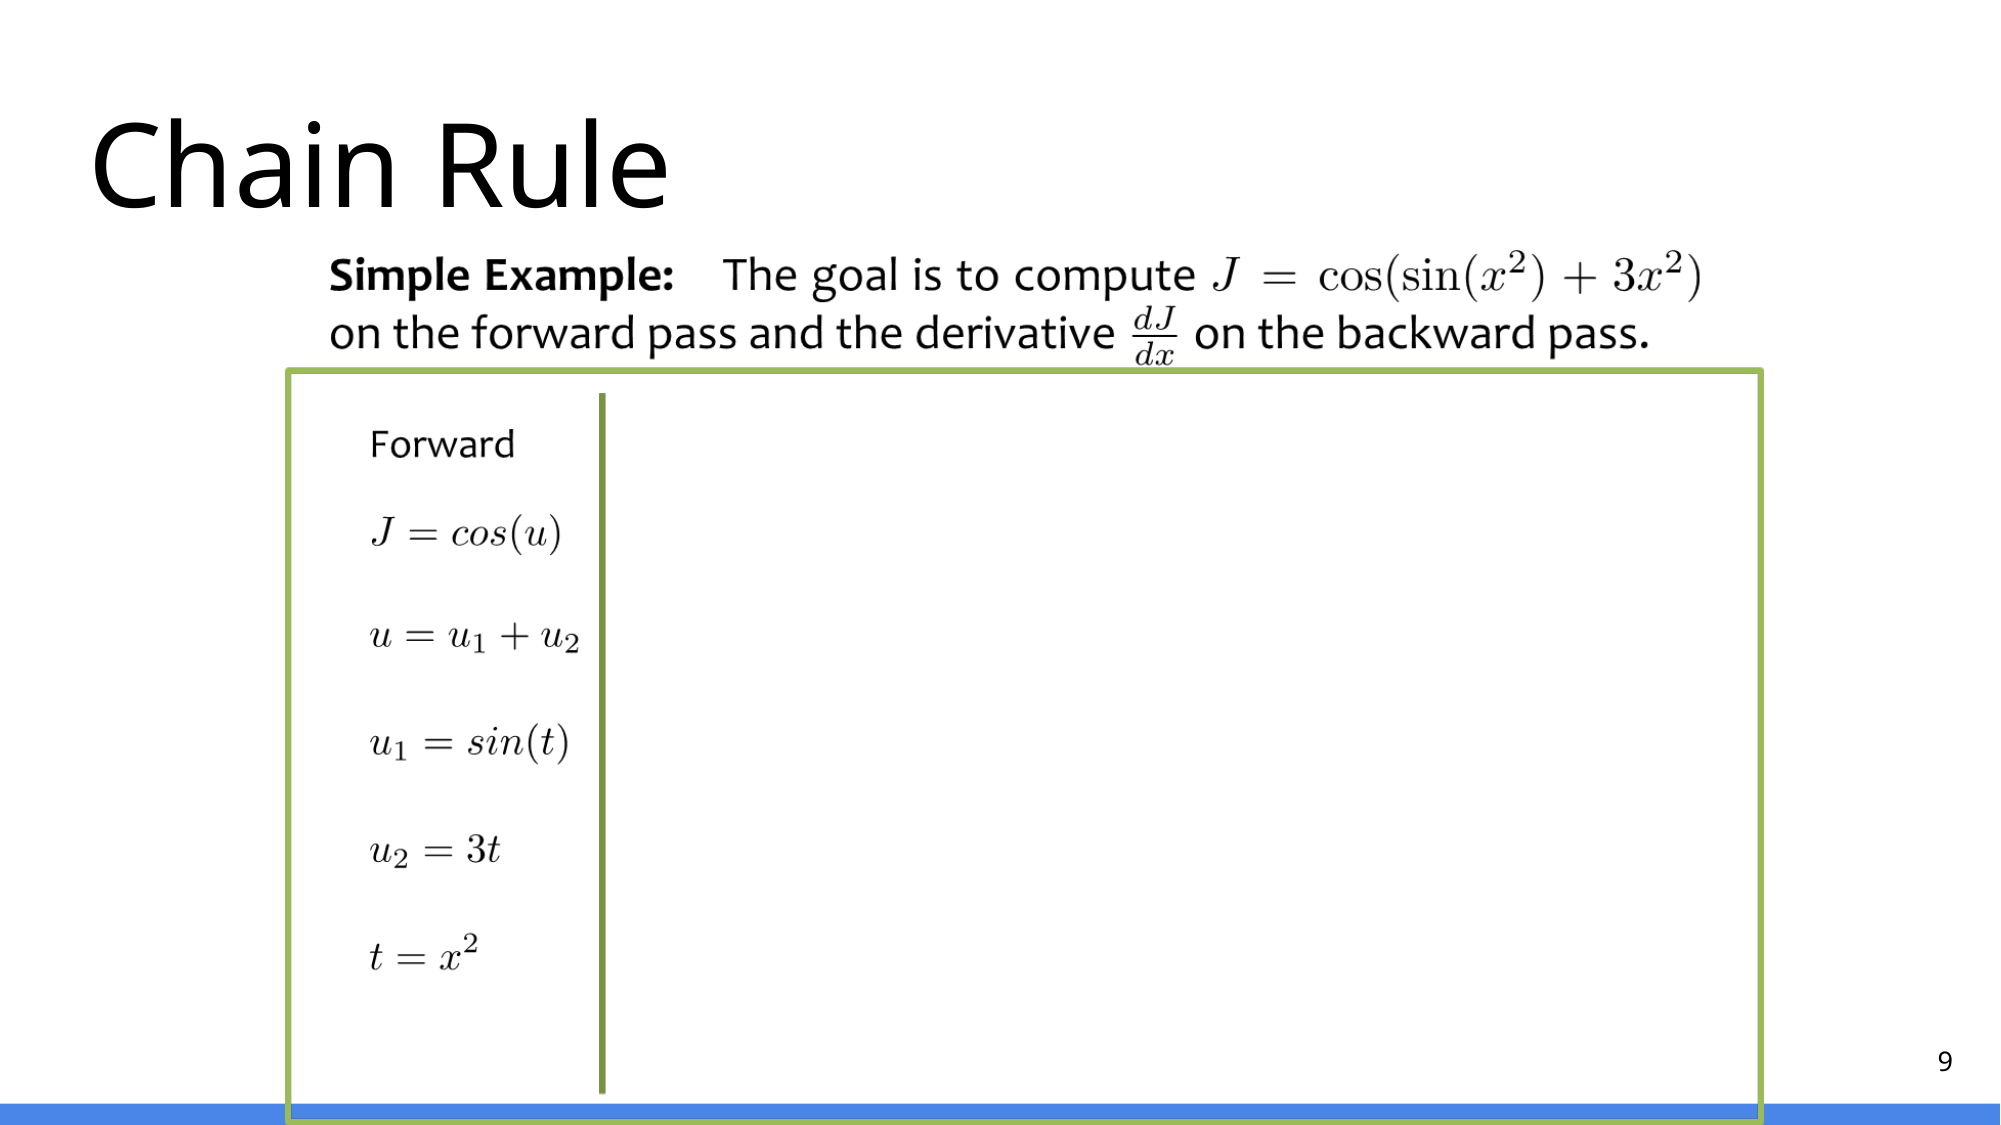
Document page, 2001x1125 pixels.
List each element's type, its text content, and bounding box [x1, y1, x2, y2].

slide_number ‹#› [1853, 1019, 1974, 1106]
title Chain Rule [68, 69, 1932, 251]
picture [285, 250, 1764, 1125]
